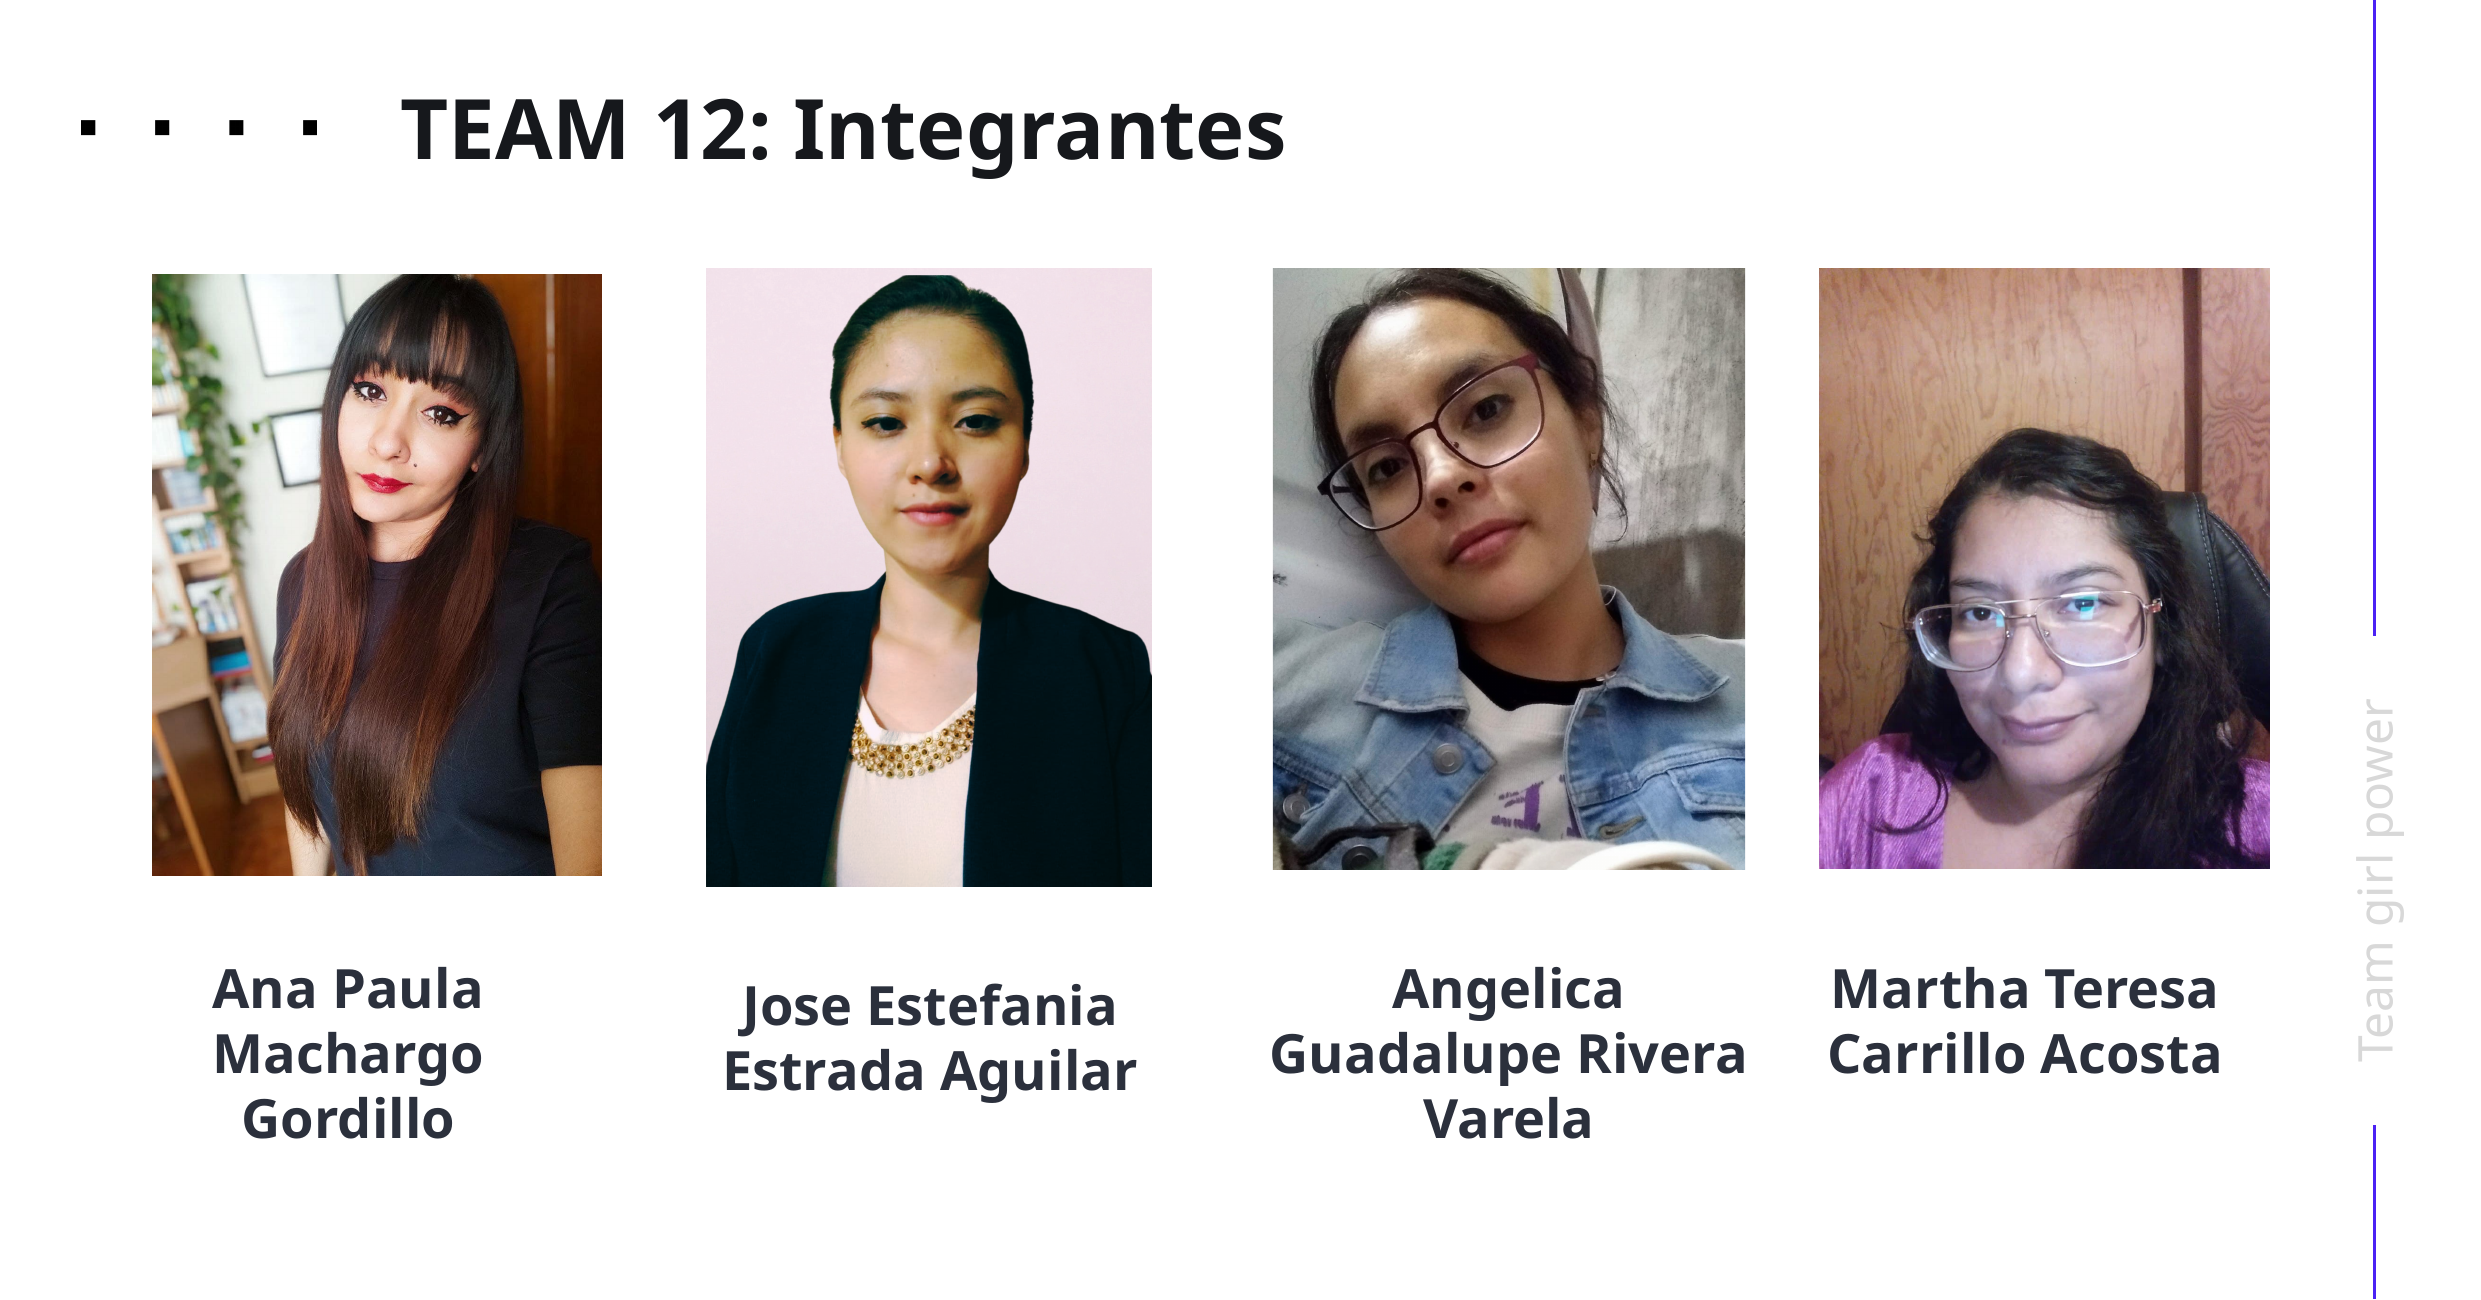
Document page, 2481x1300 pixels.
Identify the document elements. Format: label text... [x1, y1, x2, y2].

picture [151, 273, 603, 876]
text_box Team girl power [2320, 633, 2429, 1128]
text_box Jose Estefania Estrada Aguilar [659, 947, 1202, 1232]
picture [81, 116, 317, 138]
text_box Ana Paula Machargo Gordillo [77, 929, 620, 1215]
picture [1819, 268, 2270, 870]
picture [705, 268, 1153, 904]
text_box Angelica Guadalupe Rivera Varela [1237, 929, 1780, 1215]
text_box TEAM 12: Integrantes [376, 67, 1889, 186]
picture [1272, 268, 1746, 870]
text_box Martha Teresa Carrillo Acosta [1780, 929, 2289, 1215]
